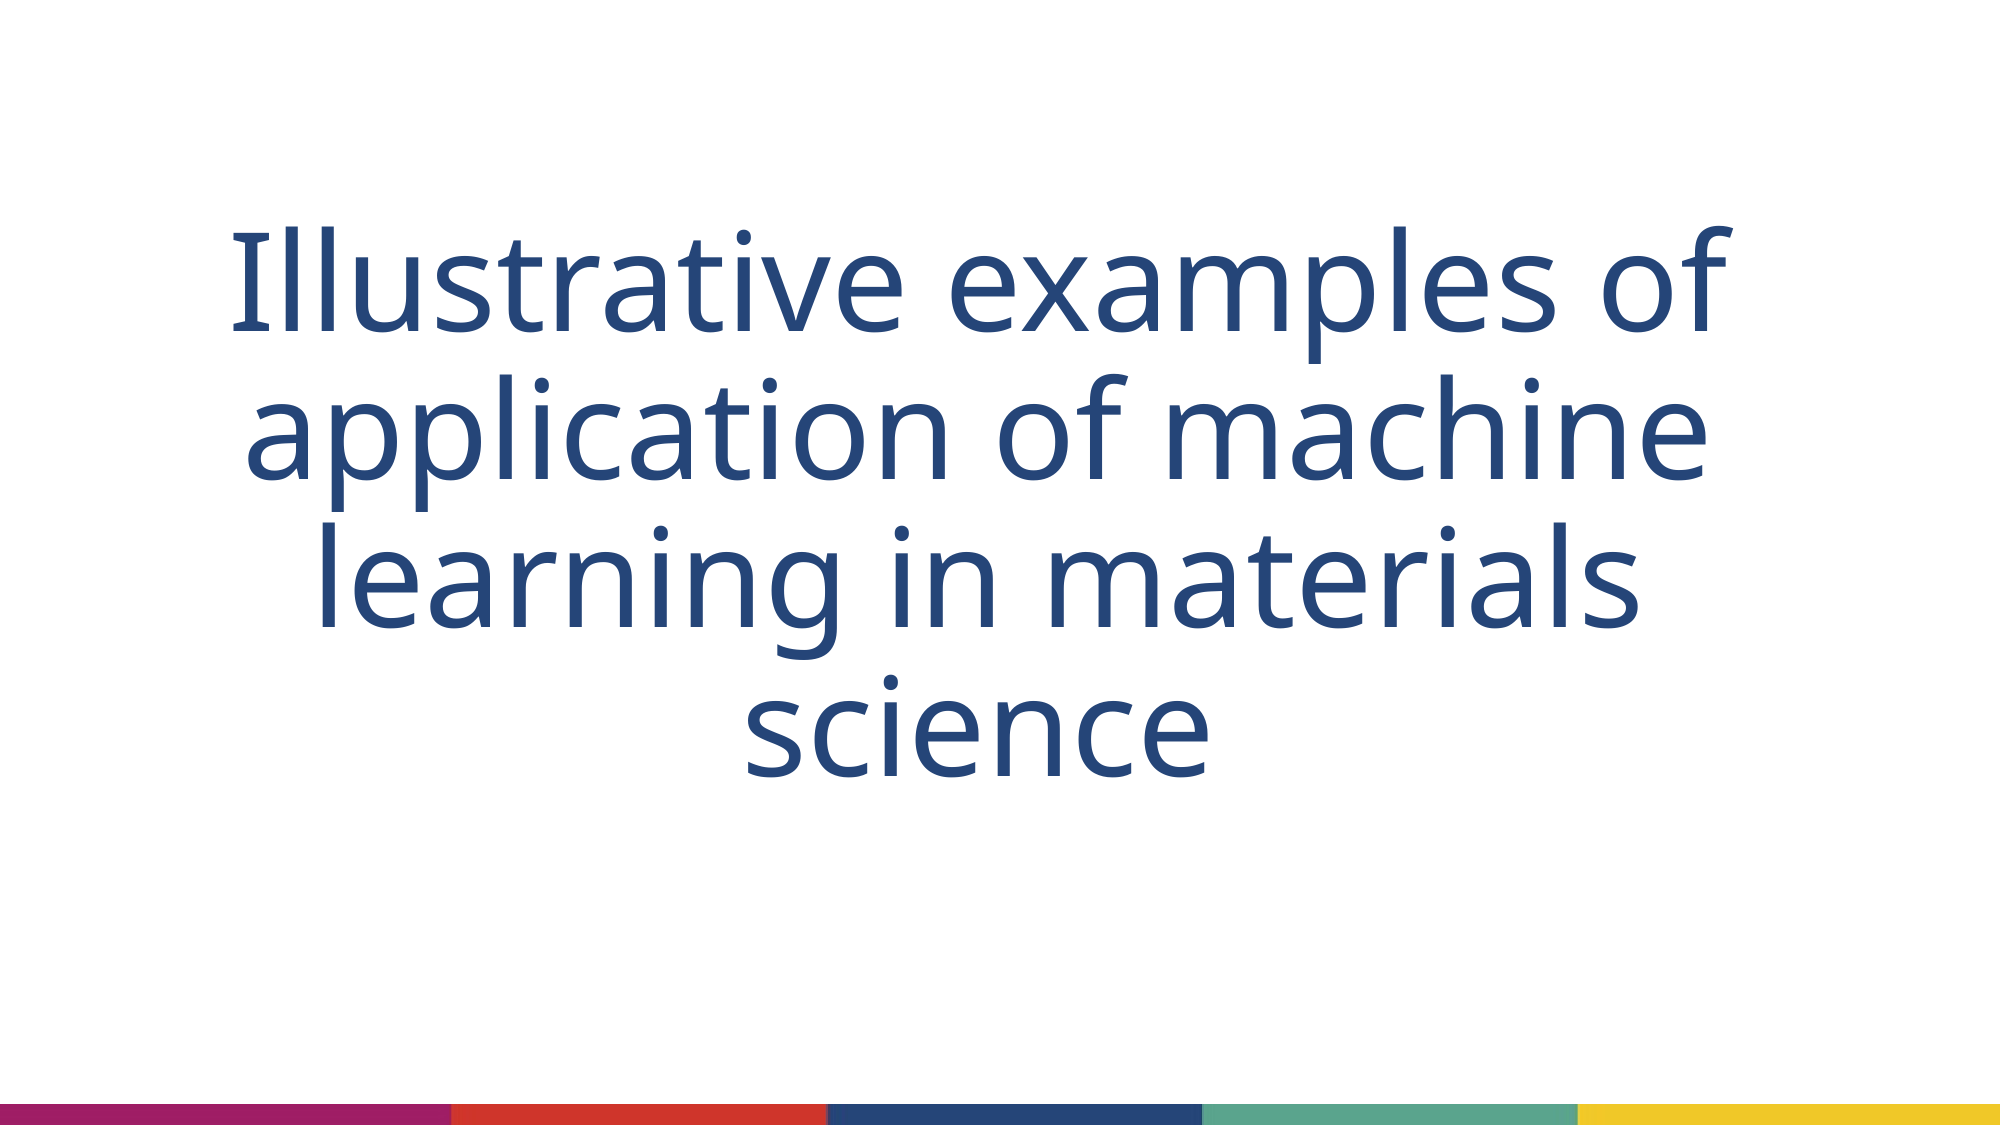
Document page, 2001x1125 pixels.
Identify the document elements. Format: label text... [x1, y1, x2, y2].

picture [0, 1103, 2000, 1125]
title Illustrative examples of application of machine learning in materials science [169, 400, 1788, 618]
